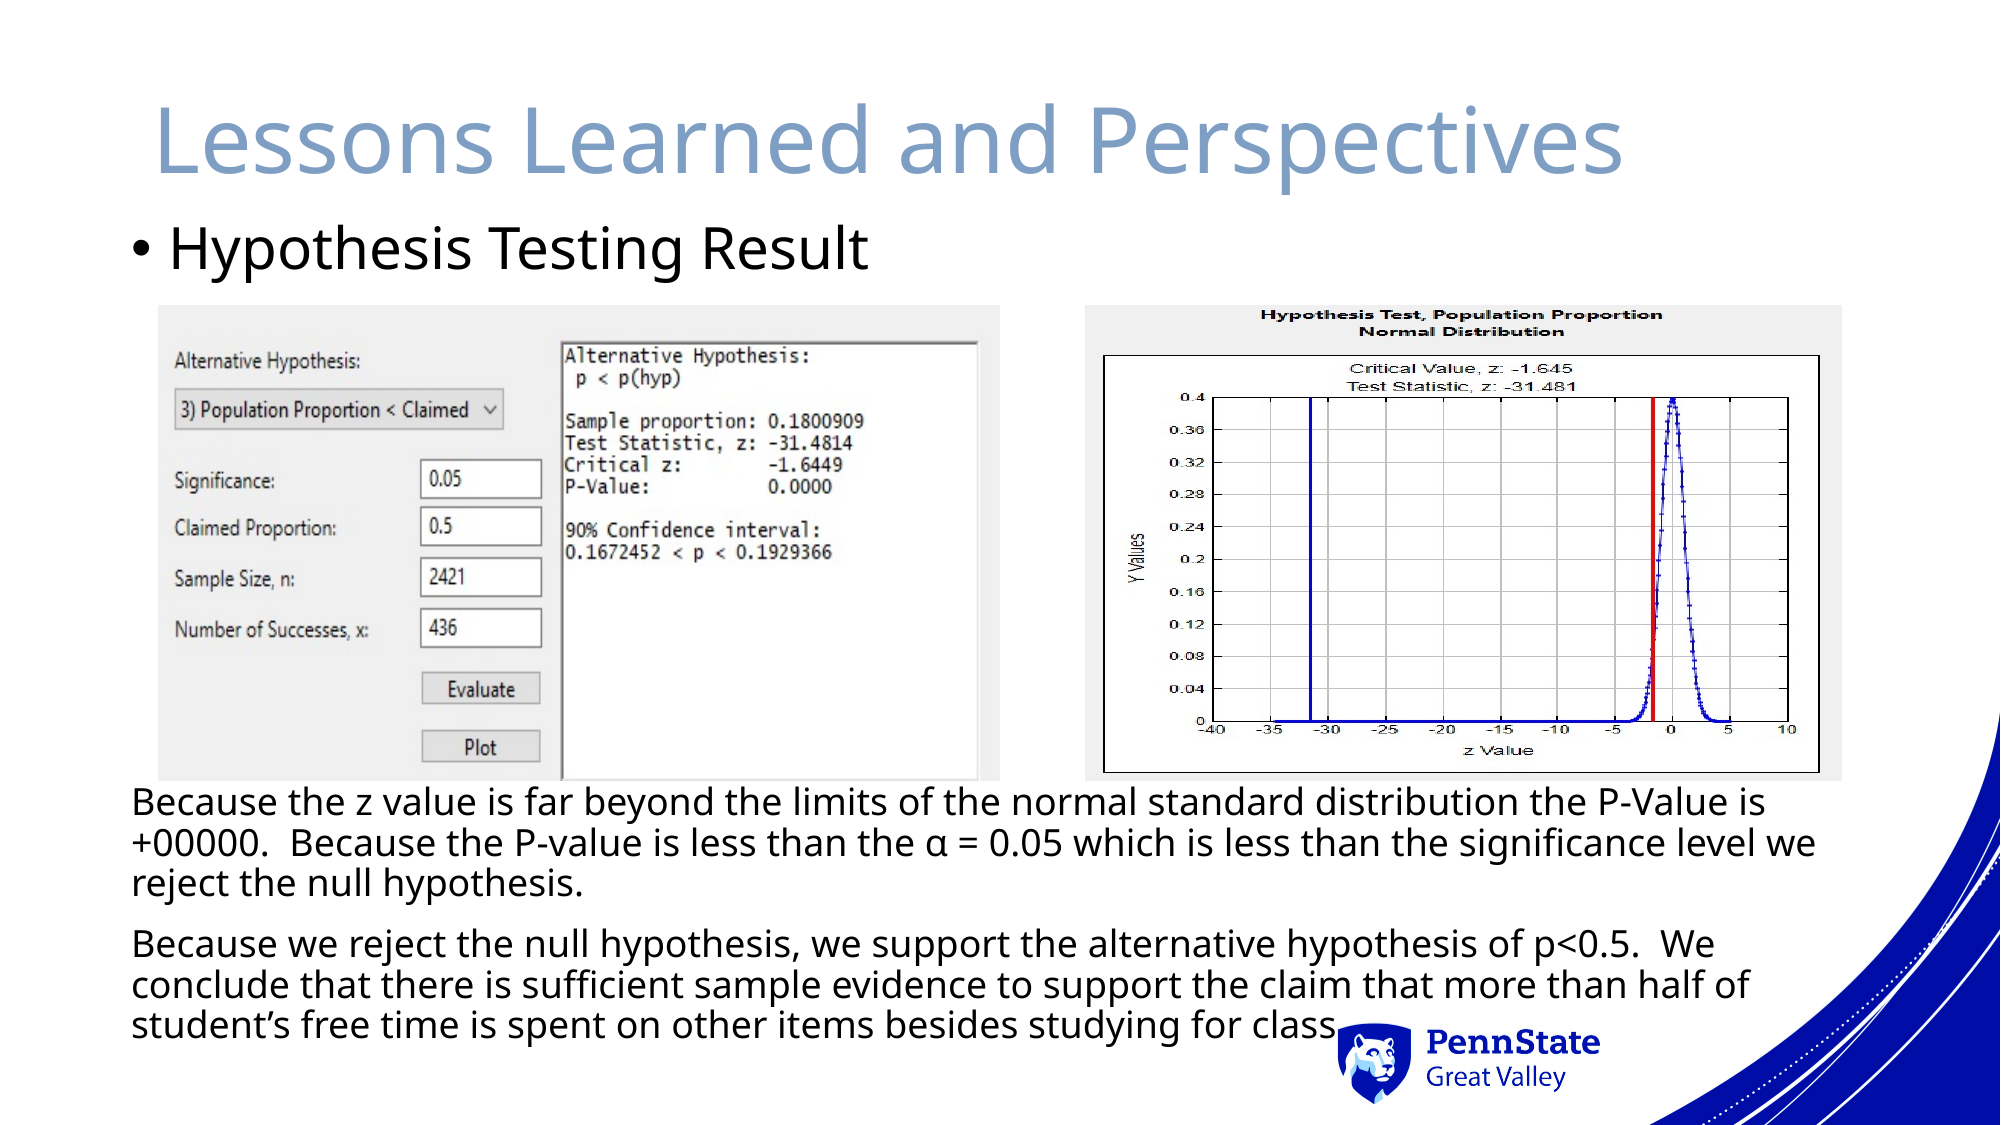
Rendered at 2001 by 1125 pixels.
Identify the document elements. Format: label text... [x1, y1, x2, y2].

picture [0, 0, 2000, 1125]
title Lessons Learned and Perspectives [137, 59, 1863, 229]
list Hypothesis Testing Result Because the z value is far beyond the limits of the normal standard distribution the P-Value is +00000. Because the P-value is less than the α = 0.05 which is less than the significance level we reject the null hypothesis. Because we reject the null hypothesis, we support the alternative hypothesis of p<0.5. We conclude that there is sufficient sample evidence to support the claim that more than half of student’s free time is spent on other items besides studying for class [116, 211, 1842, 997]
